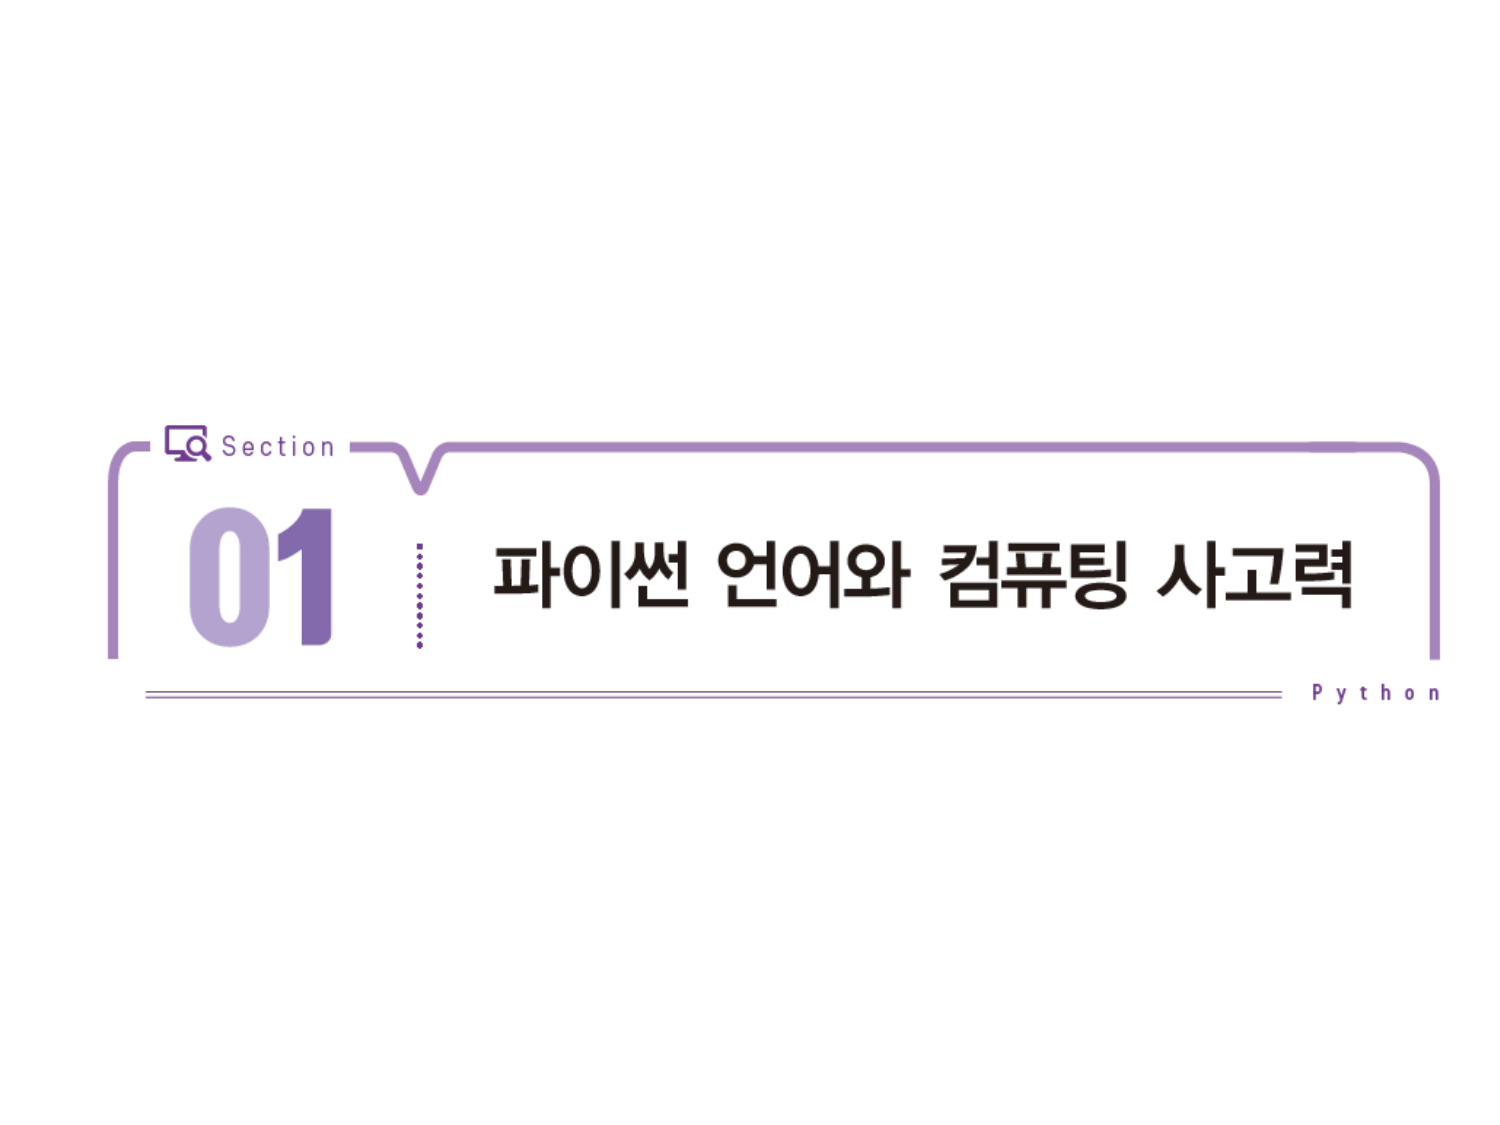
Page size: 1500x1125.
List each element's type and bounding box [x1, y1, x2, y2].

picture [79, 405, 1465, 725]
